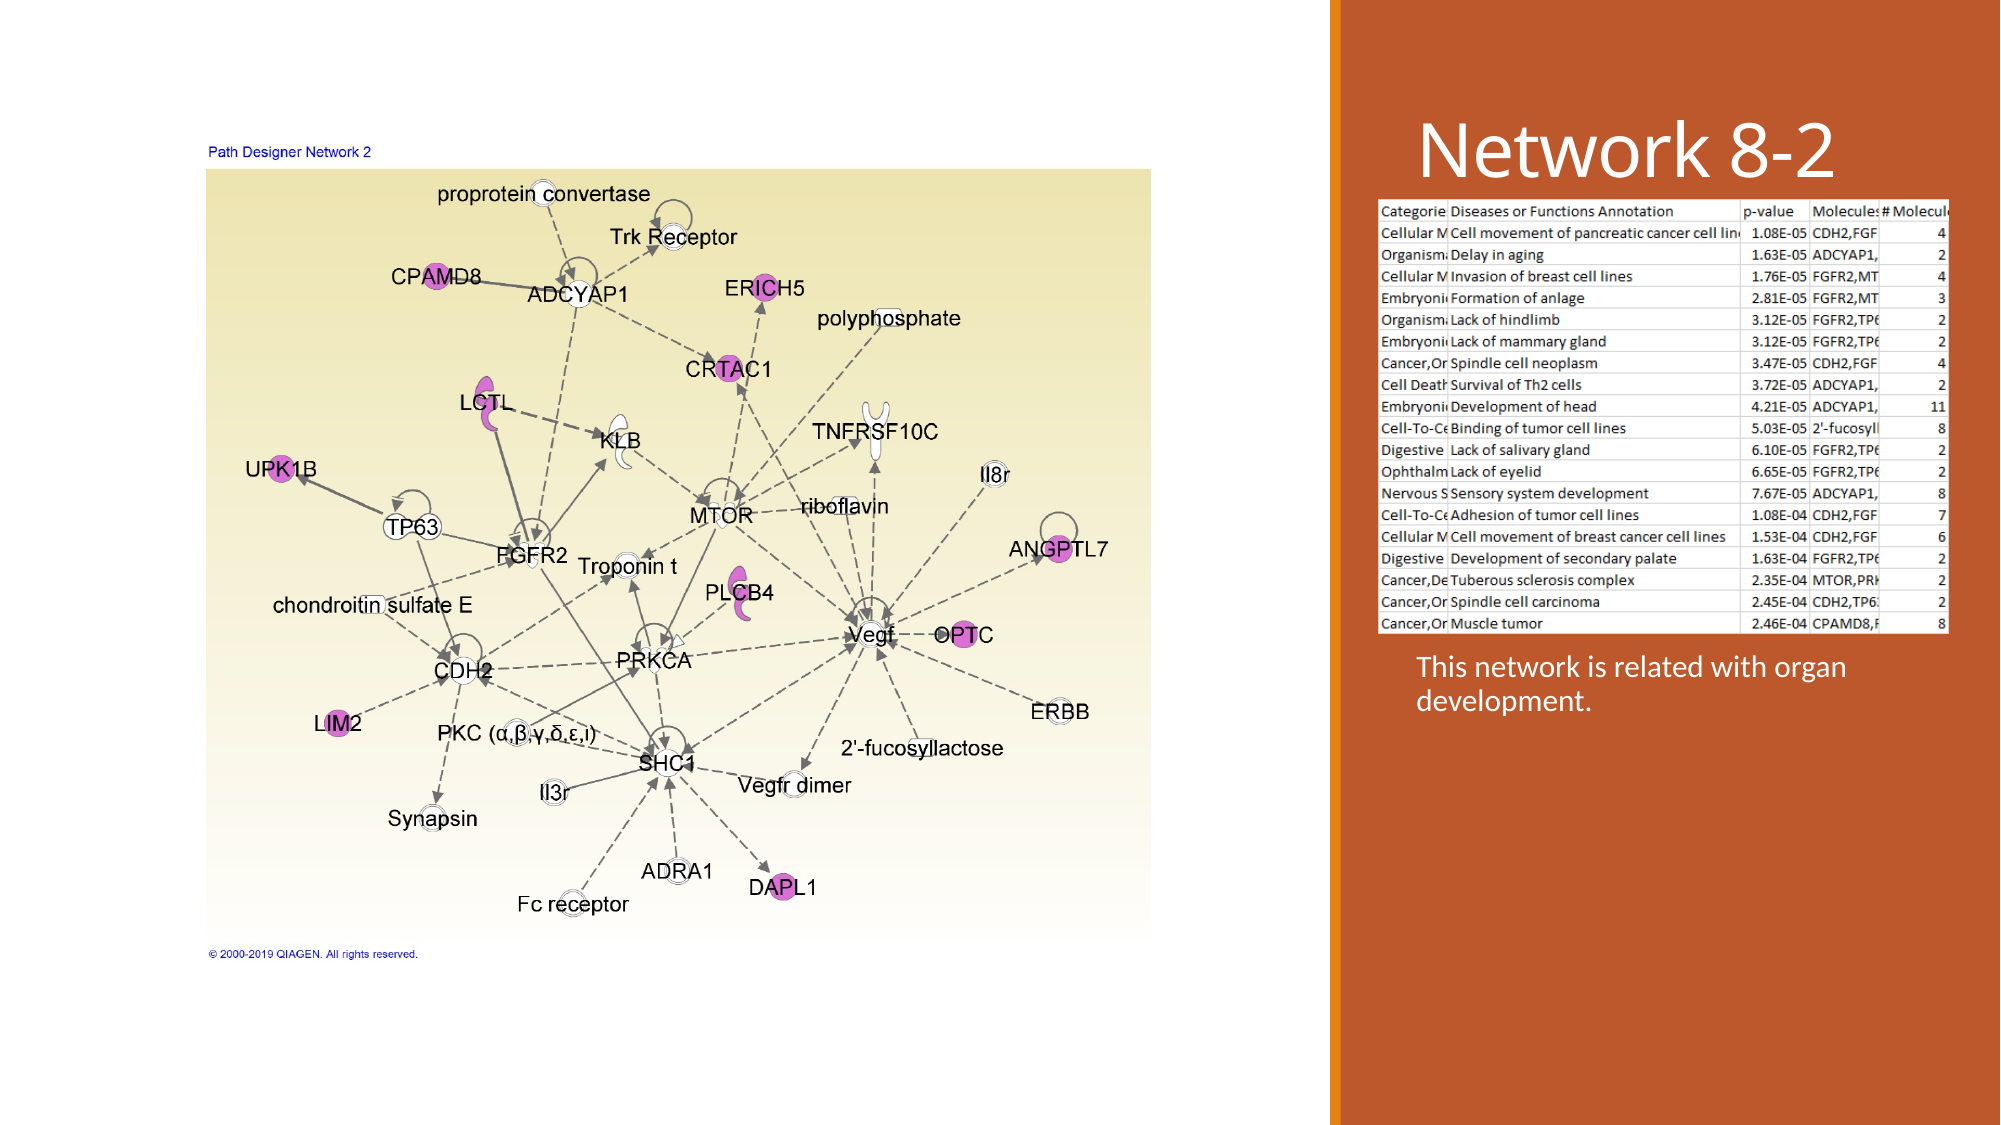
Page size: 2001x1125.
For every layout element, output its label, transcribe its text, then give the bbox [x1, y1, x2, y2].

list This network is related with organ development. [1401, 642, 1927, 1033]
title Network 8-2 [1401, 97, 1927, 196]
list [206, 141, 1151, 961]
picture [1378, 199, 1949, 634]
